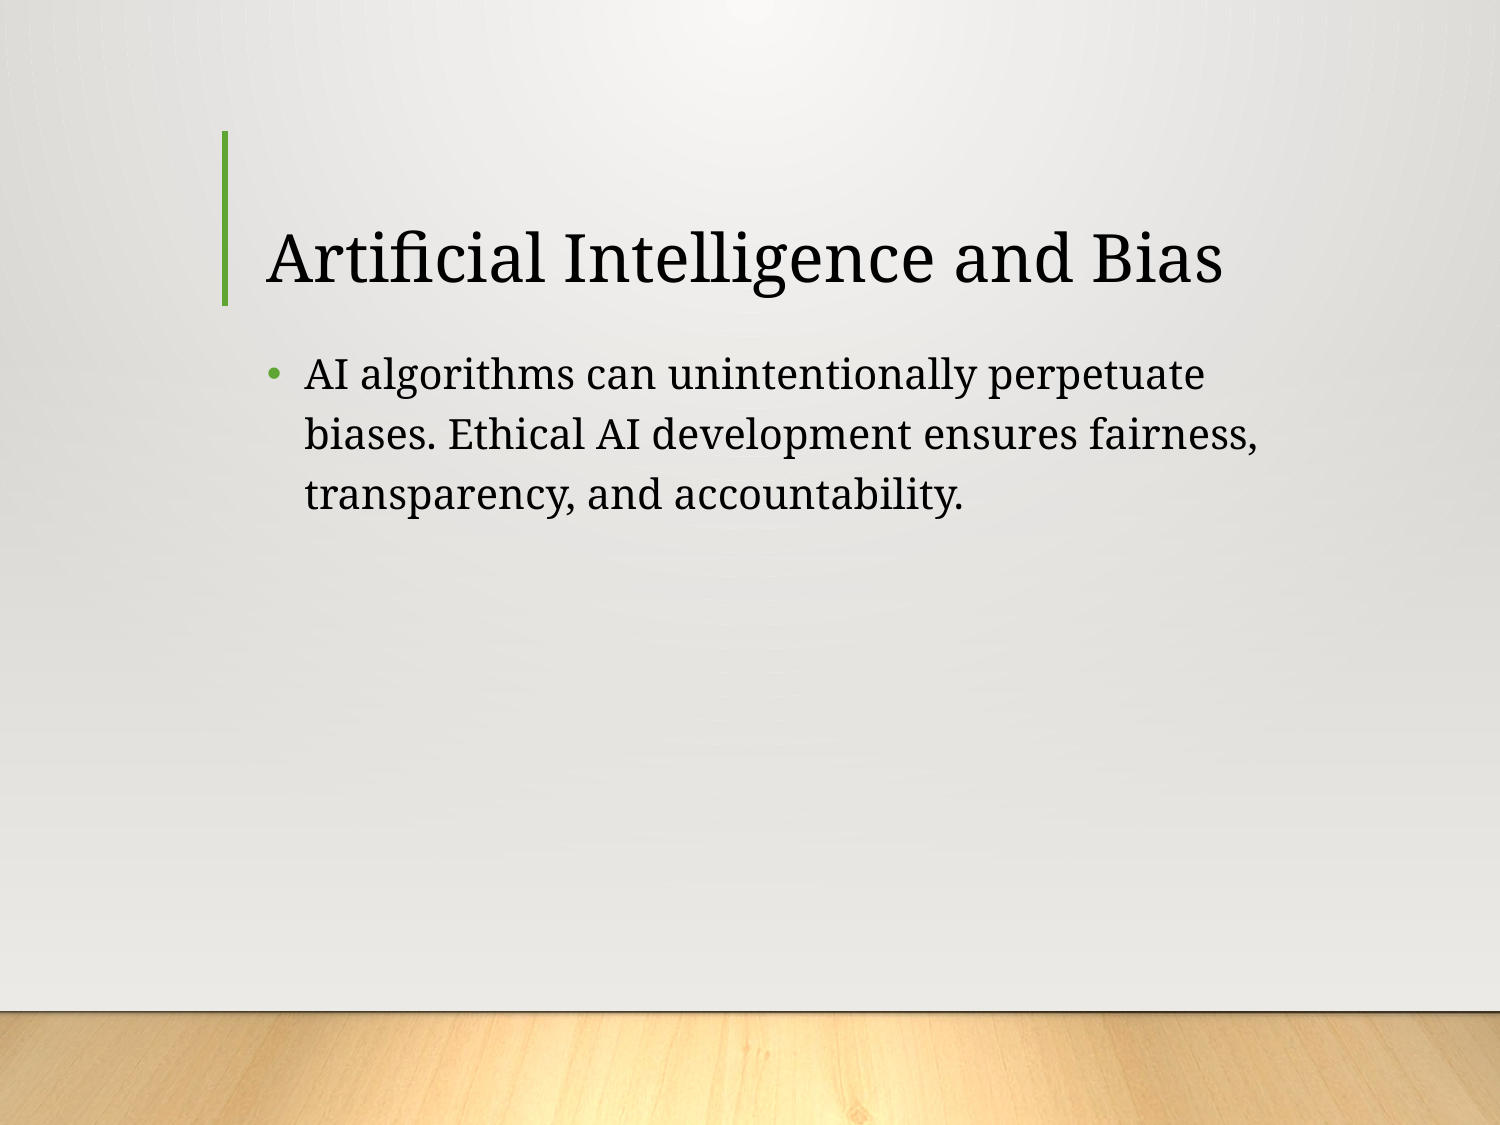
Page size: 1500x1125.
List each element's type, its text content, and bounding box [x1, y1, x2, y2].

title Artificial Intelligence and Bias [251, 131, 1315, 305]
picture [0, 1011, 1500, 1125]
list AI algorithms can unintentionally perpetuate biases. Ethical AI development ensures fairness, transparency, and accountability. [251, 330, 1315, 897]
